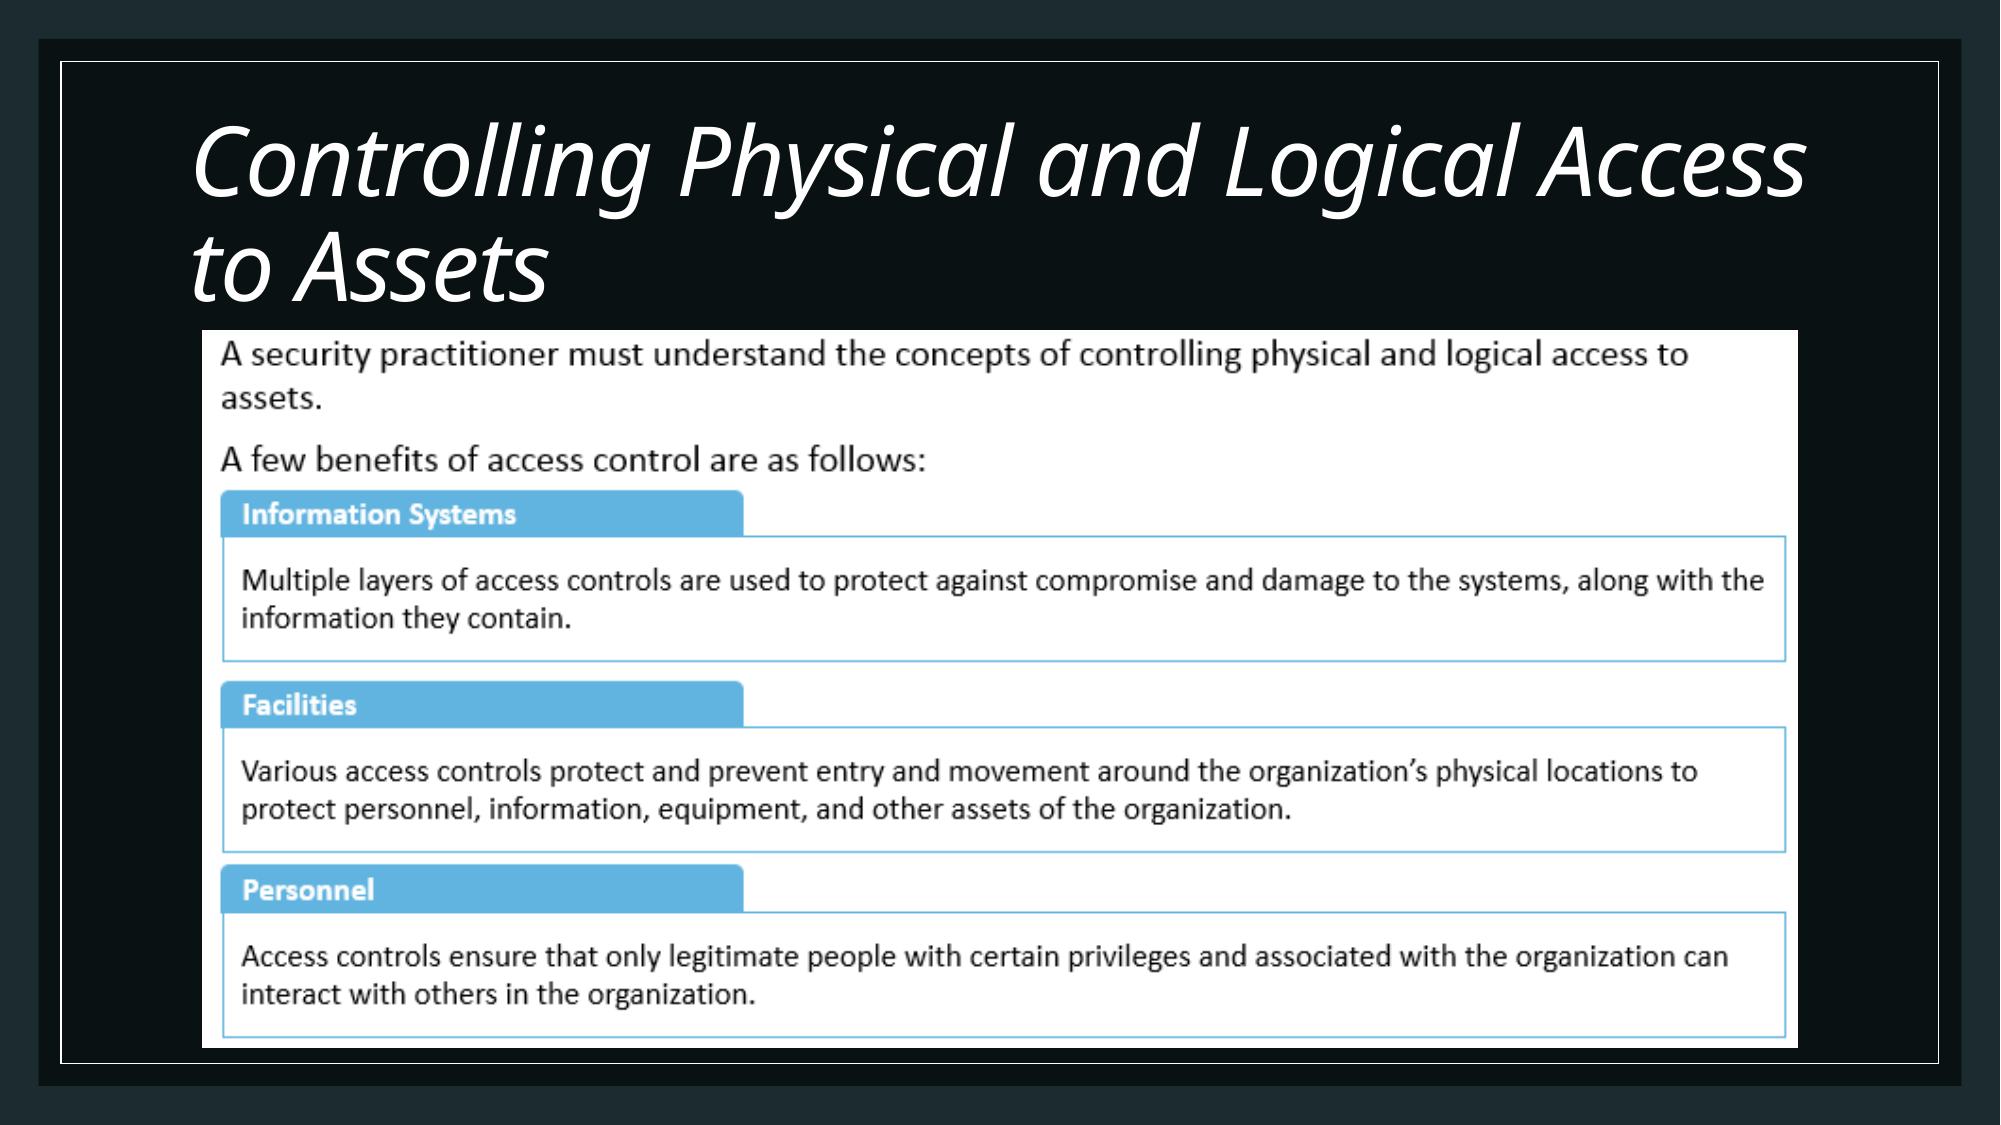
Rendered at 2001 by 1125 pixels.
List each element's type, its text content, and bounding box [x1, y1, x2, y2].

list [202, 330, 1798, 1048]
title Controlling Physical and Logical Access to Assets [174, 105, 1825, 331]
